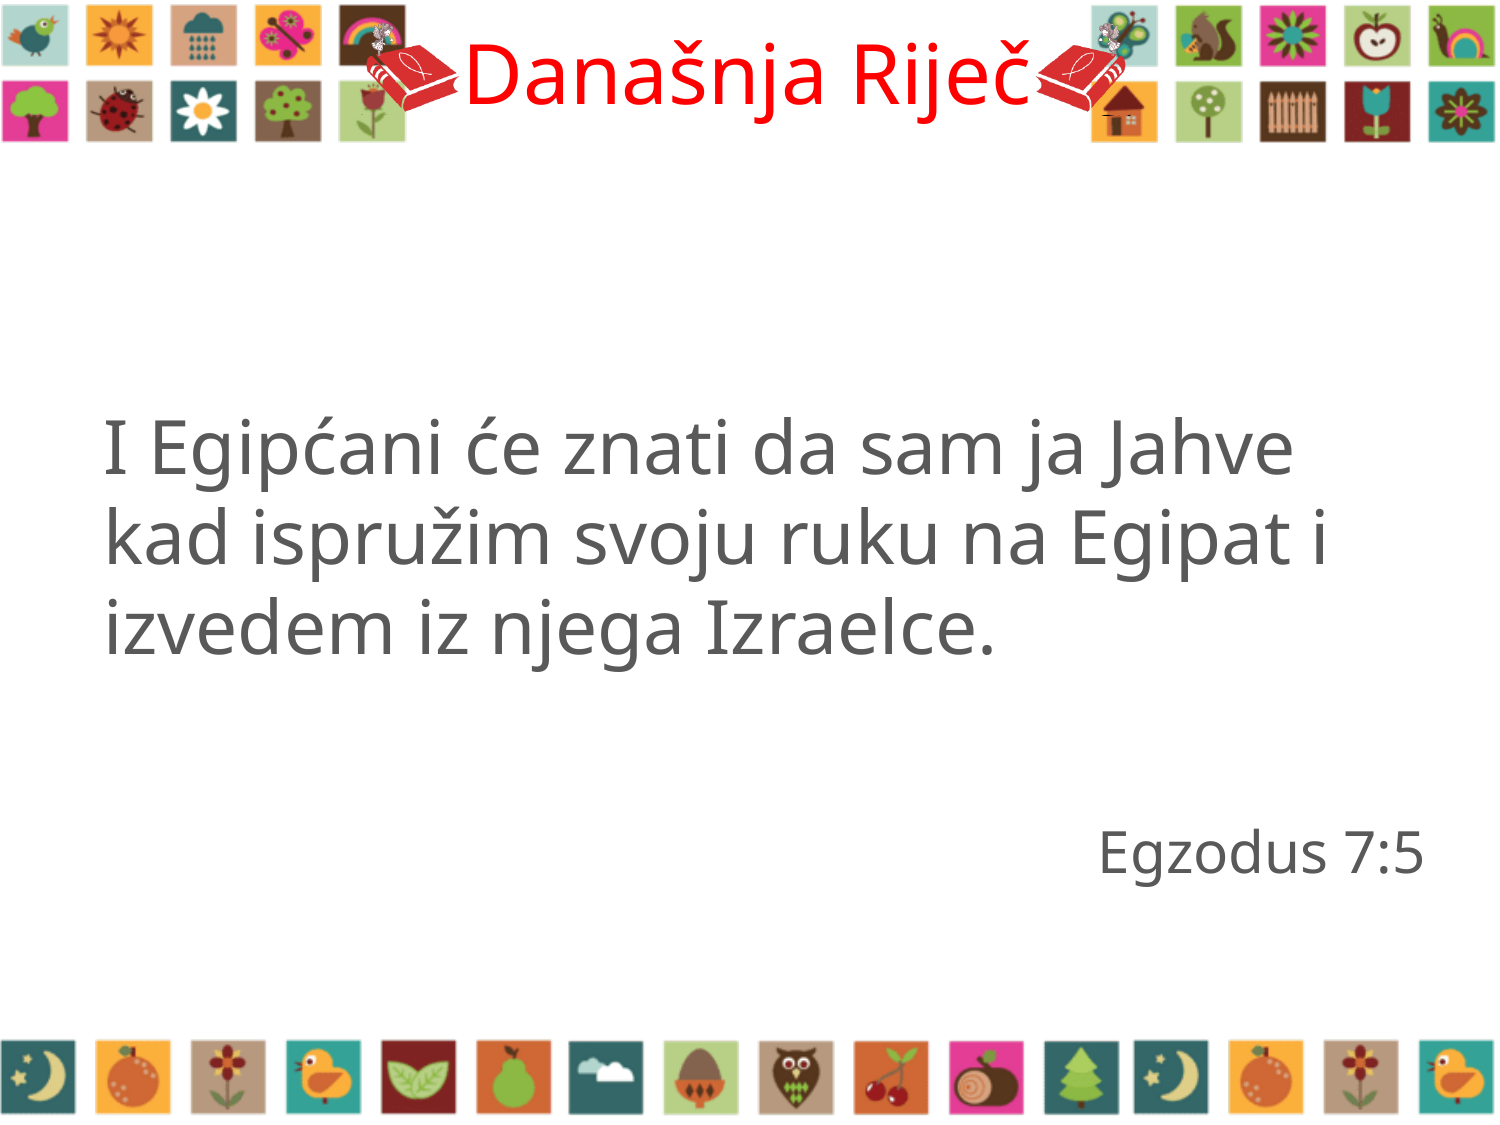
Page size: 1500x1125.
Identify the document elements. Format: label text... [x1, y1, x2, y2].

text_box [0, 1028, 1500, 1118]
text_box I Egipćani će znati da sam ja Jahve kad ispružim svoju ruku na Egipat i izvedem iz njega Izraelce. [88, 302, 1436, 678]
picture [0, 3, 491, 150]
text_box Današnja Riječ [425, 13, 1078, 129]
picture [1003, 3, 1500, 150]
text_box Egzodus 7:5 [808, 807, 1441, 893]
